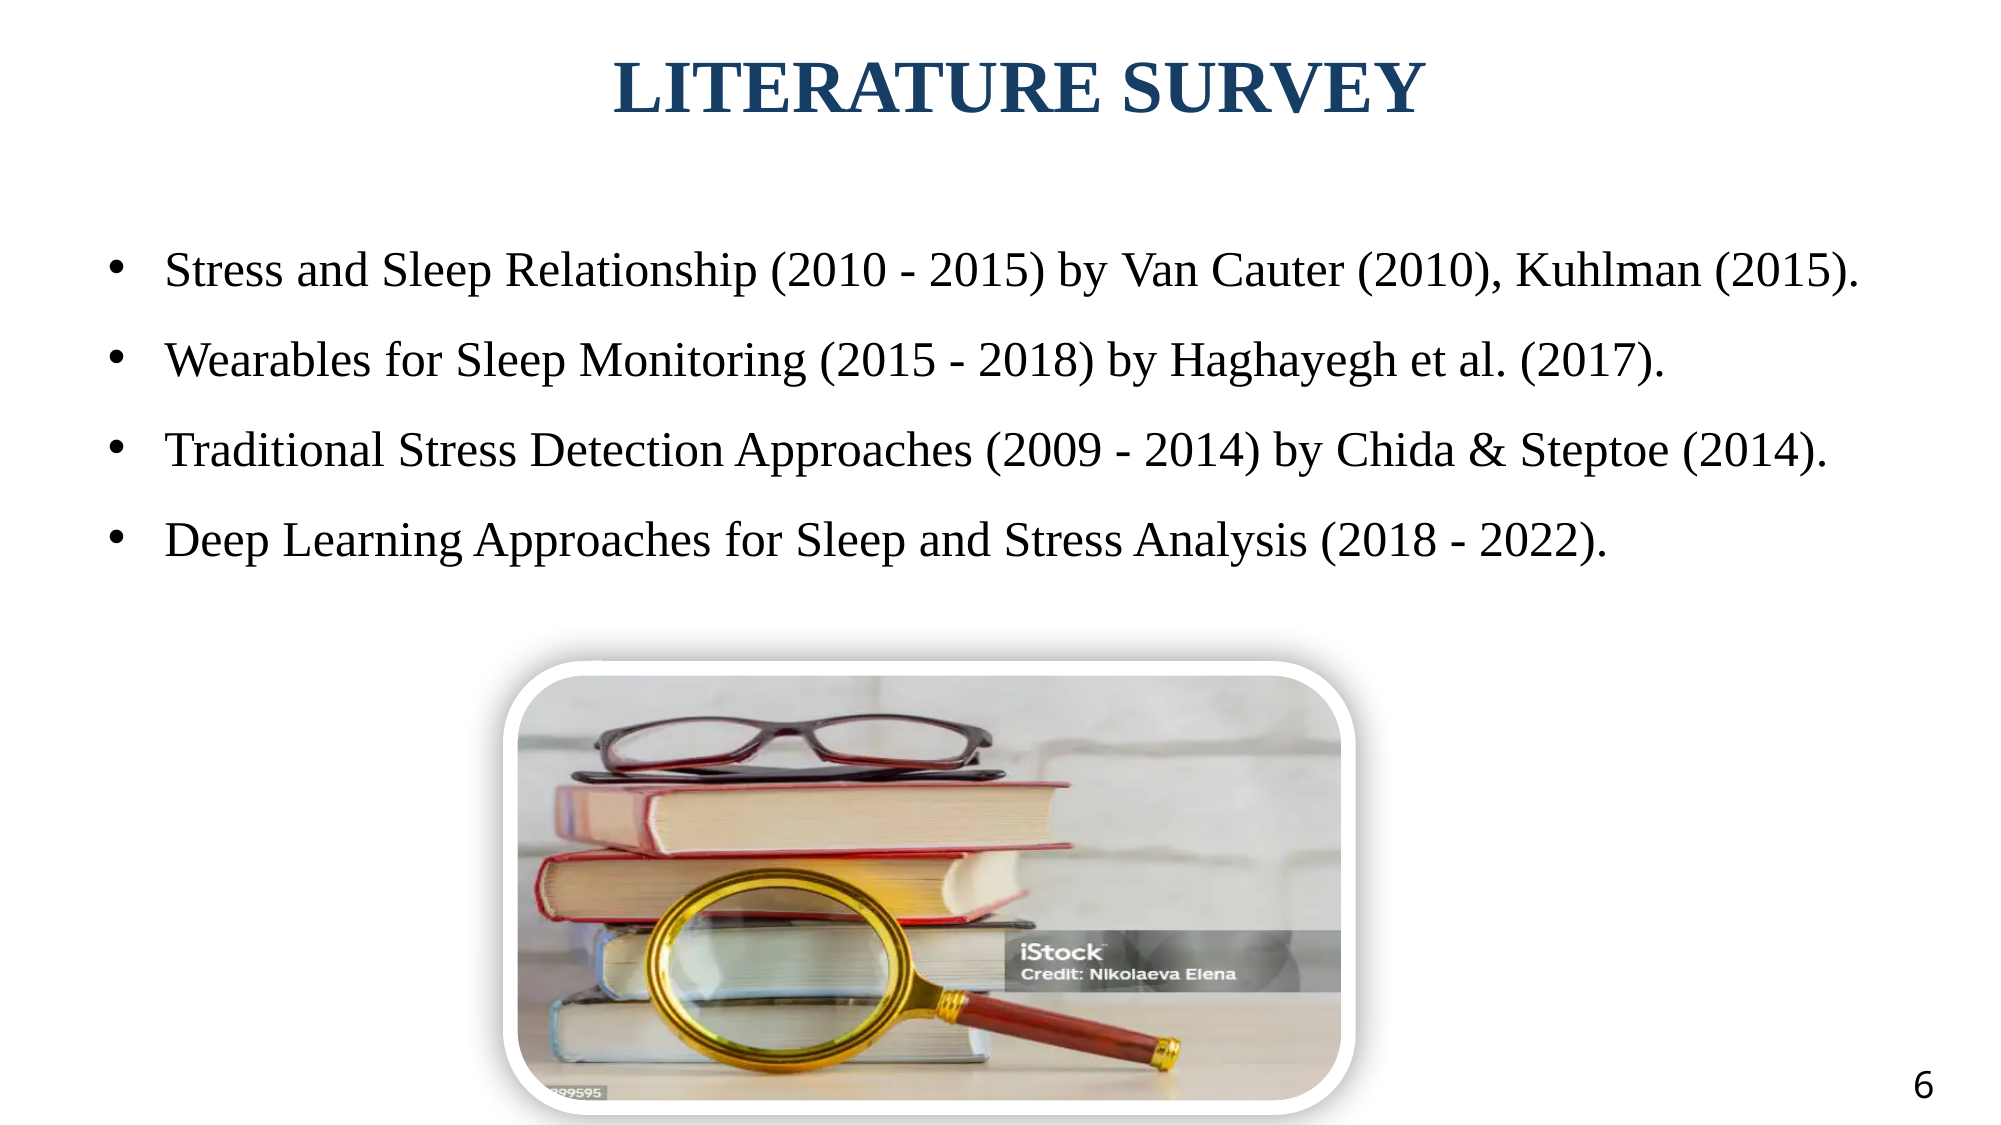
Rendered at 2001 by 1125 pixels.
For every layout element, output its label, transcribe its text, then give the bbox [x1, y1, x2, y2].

text_box 6 [1898, 1053, 2000, 1114]
text_box Stress and Sleep Relationship (2010 - 2015) by Van Cauter (2010), Kuhlman (2015). Wearables for Sleep Monitoring (2015 - 2018) by Haghayegh et al. (2017). Traditional Stress Detection Approaches (2009 - 2014) by Chida & Steptoe (2014). Deep Learning Approaches for Sleep and Stress Analysis (2018 - 2022). [93, 198, 2000, 634]
text_box LITERATURE SURVEY [93, 29, 1949, 135]
picture [509, 667, 1349, 1109]
